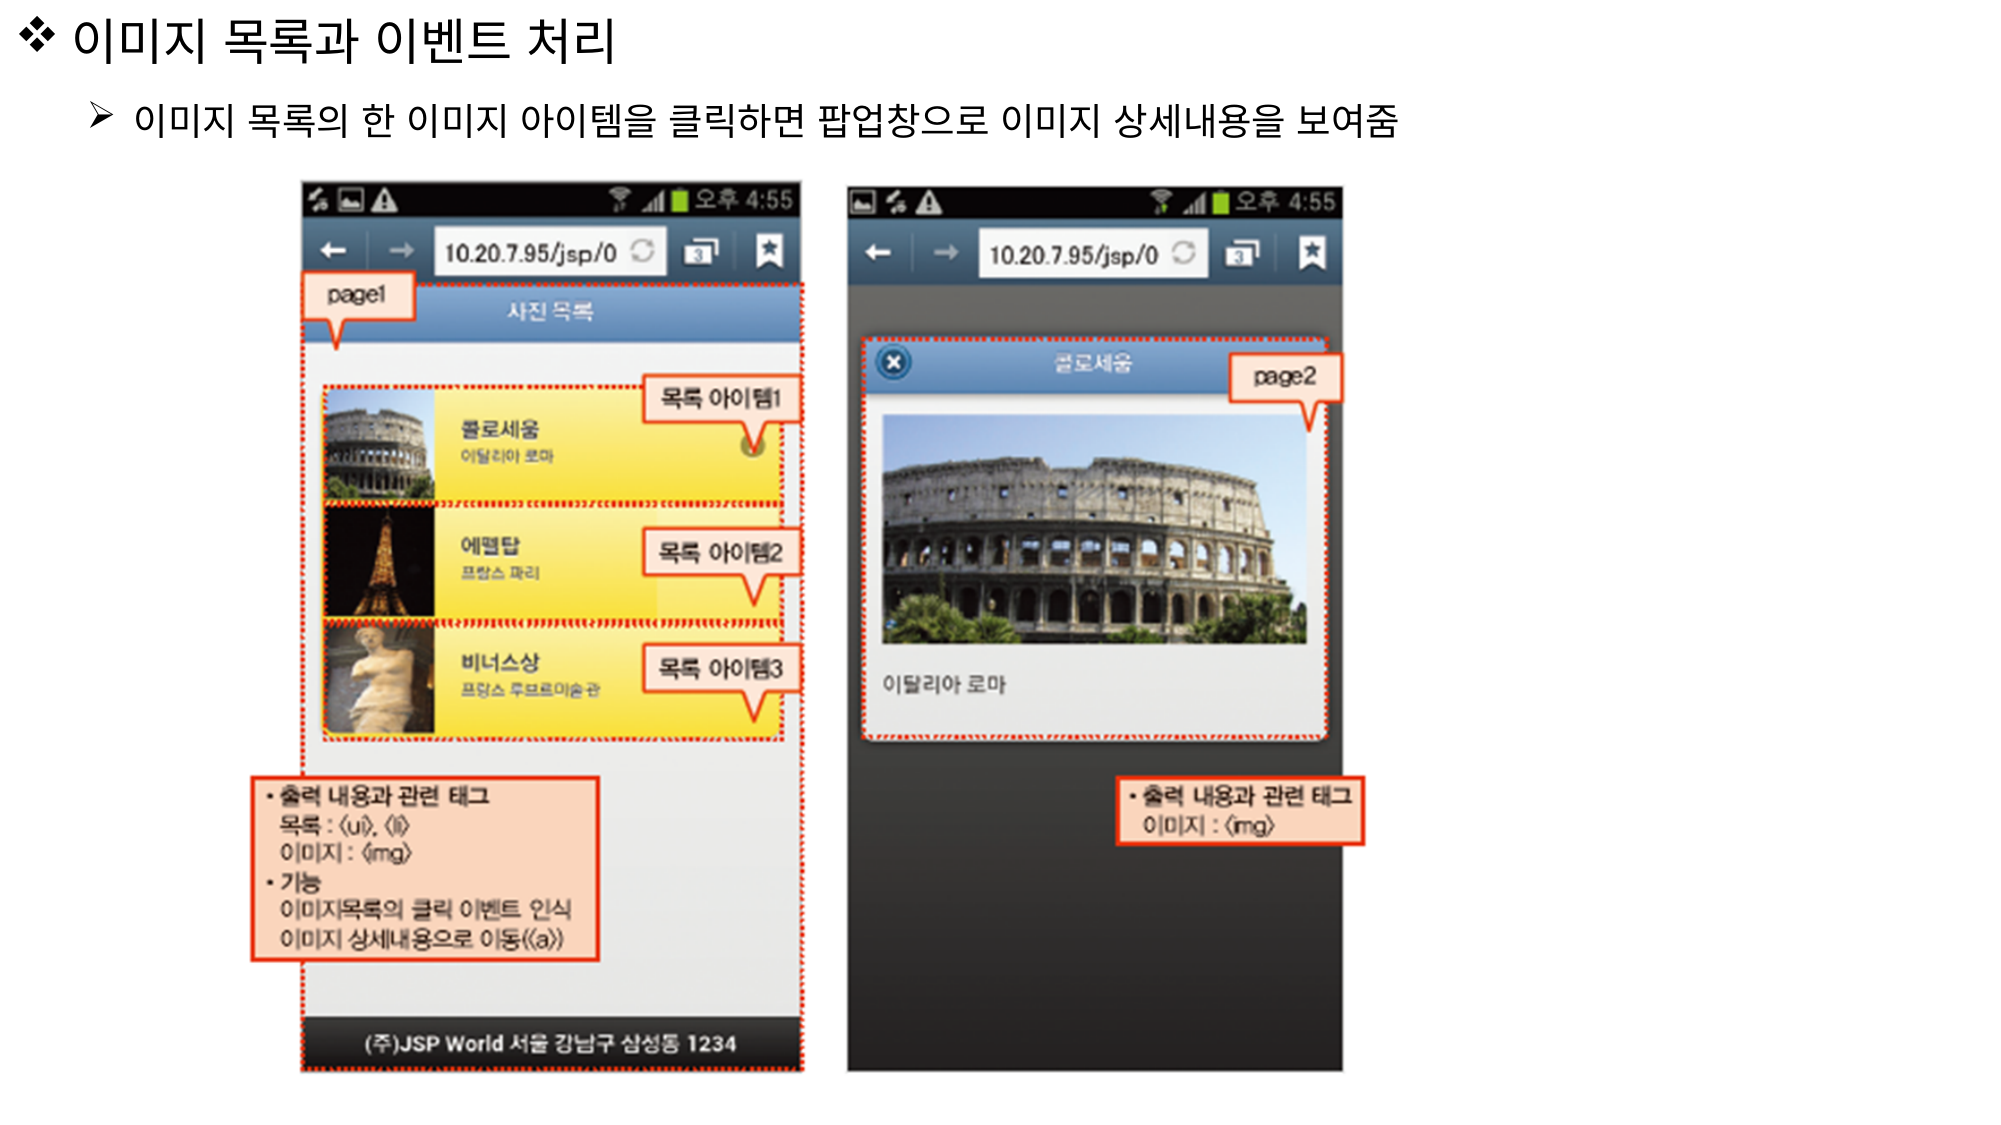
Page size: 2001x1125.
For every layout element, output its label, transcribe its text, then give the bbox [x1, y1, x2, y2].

text_box 이미지 목록의 한 이미지 아이템을 클릭하면 팝업창으로 이미지 상세내용을 보여줌 [72, 90, 1744, 150]
text_box 이미지 목록과 이벤트 처리 [0, 3, 895, 54]
picture [238, 173, 1376, 1083]
